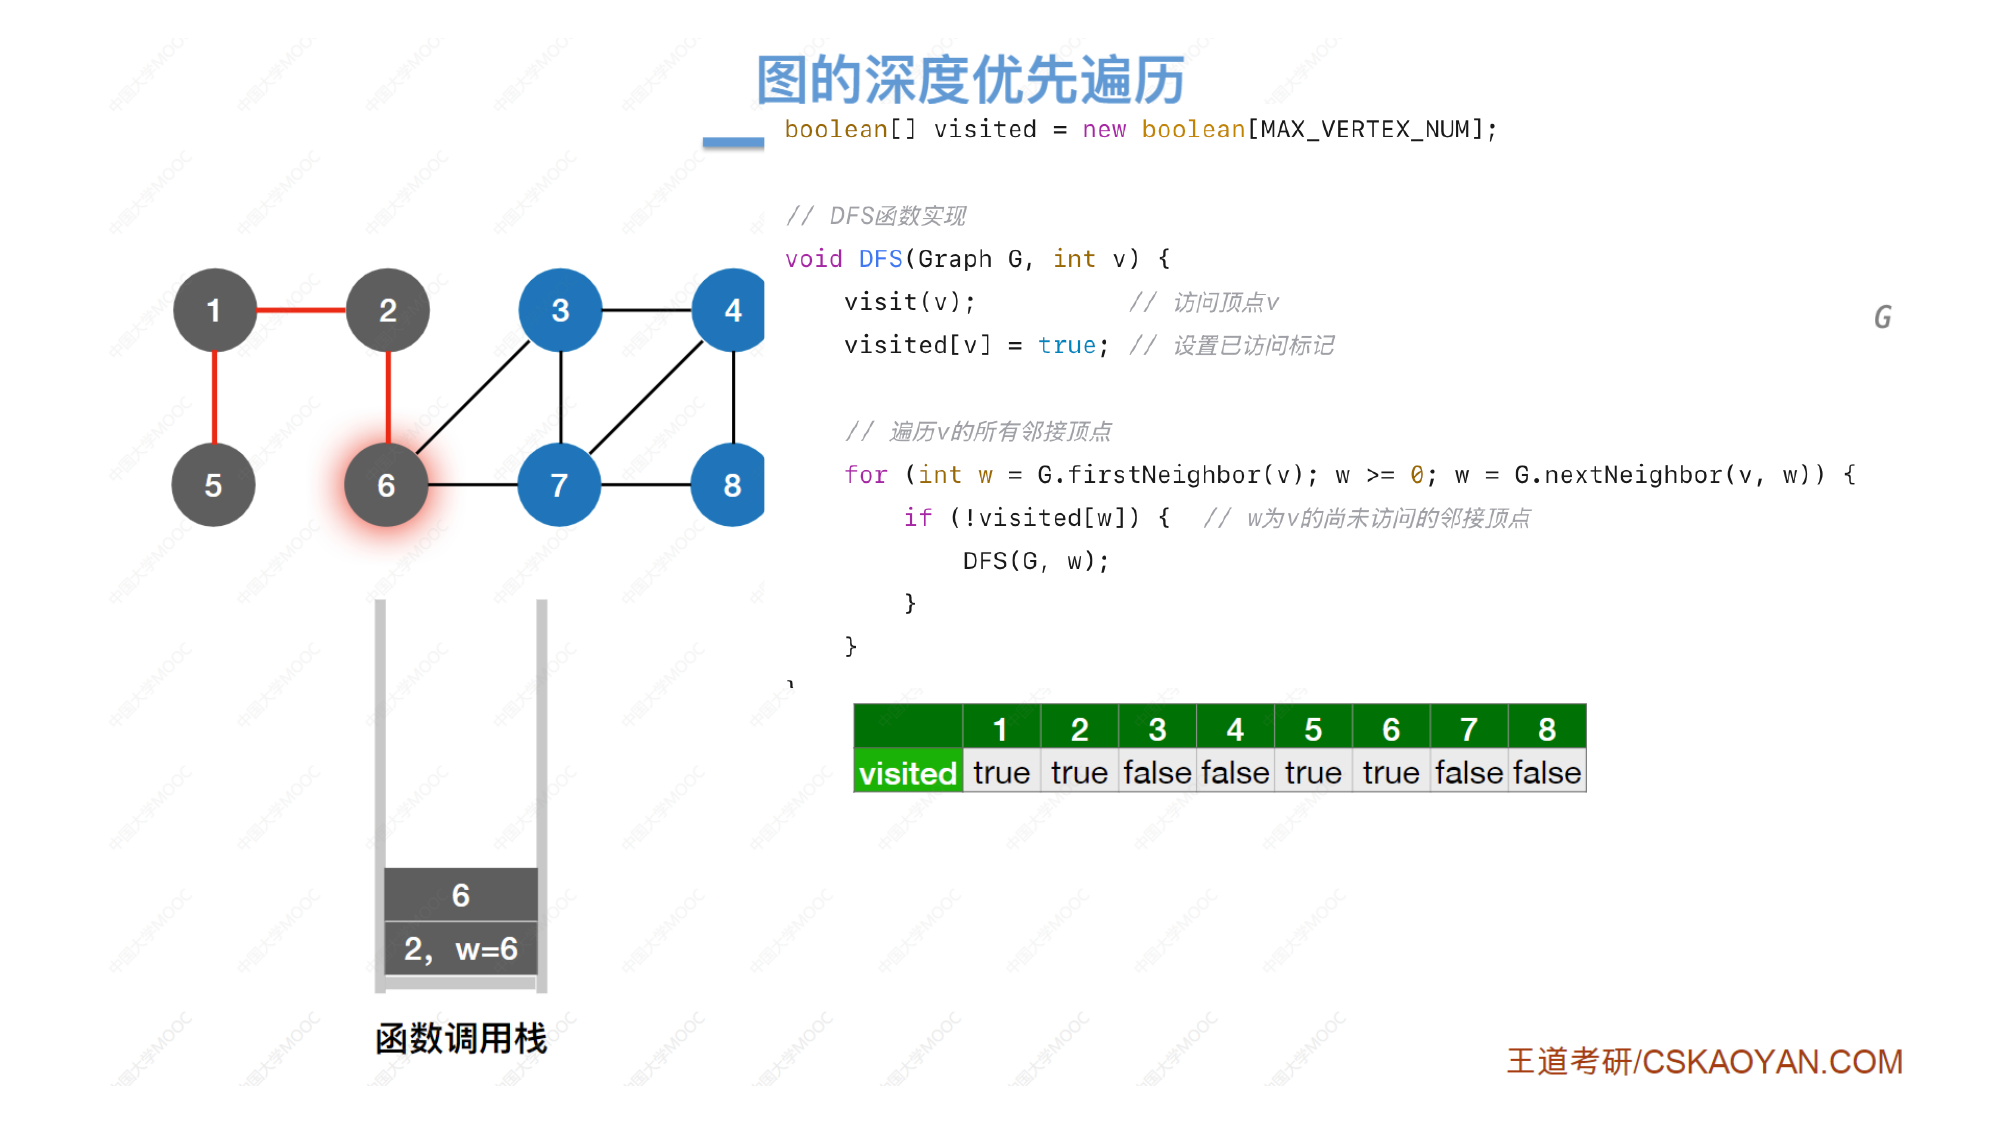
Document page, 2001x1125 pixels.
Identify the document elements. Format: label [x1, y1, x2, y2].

picture [68, 38, 1932, 1087]
